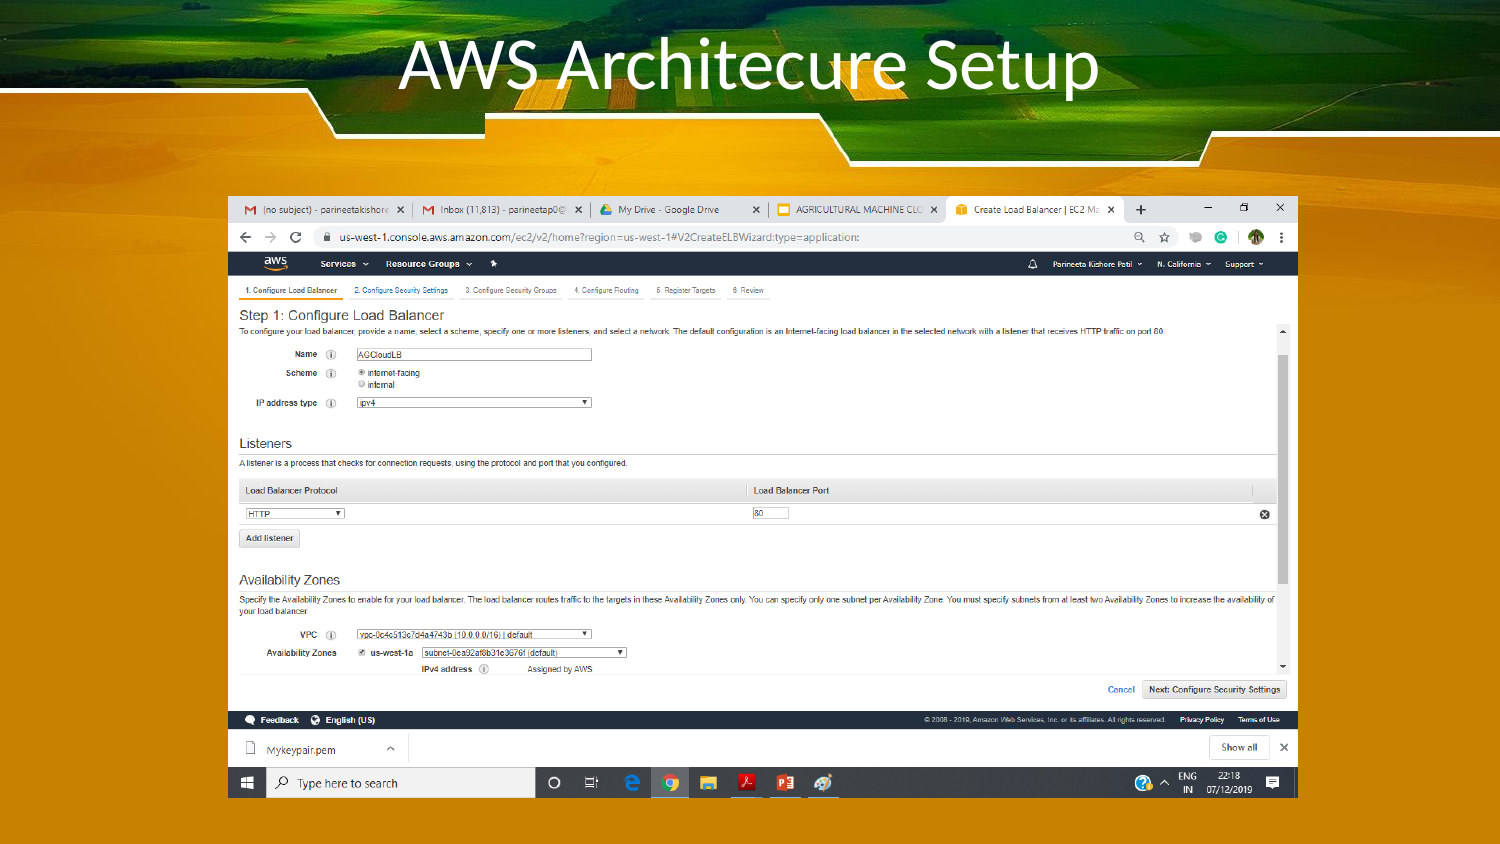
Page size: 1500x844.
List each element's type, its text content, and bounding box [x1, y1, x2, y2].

picture [0, 0, 1500, 844]
title AWS Architecure Setup [73, 0, 1427, 135]
